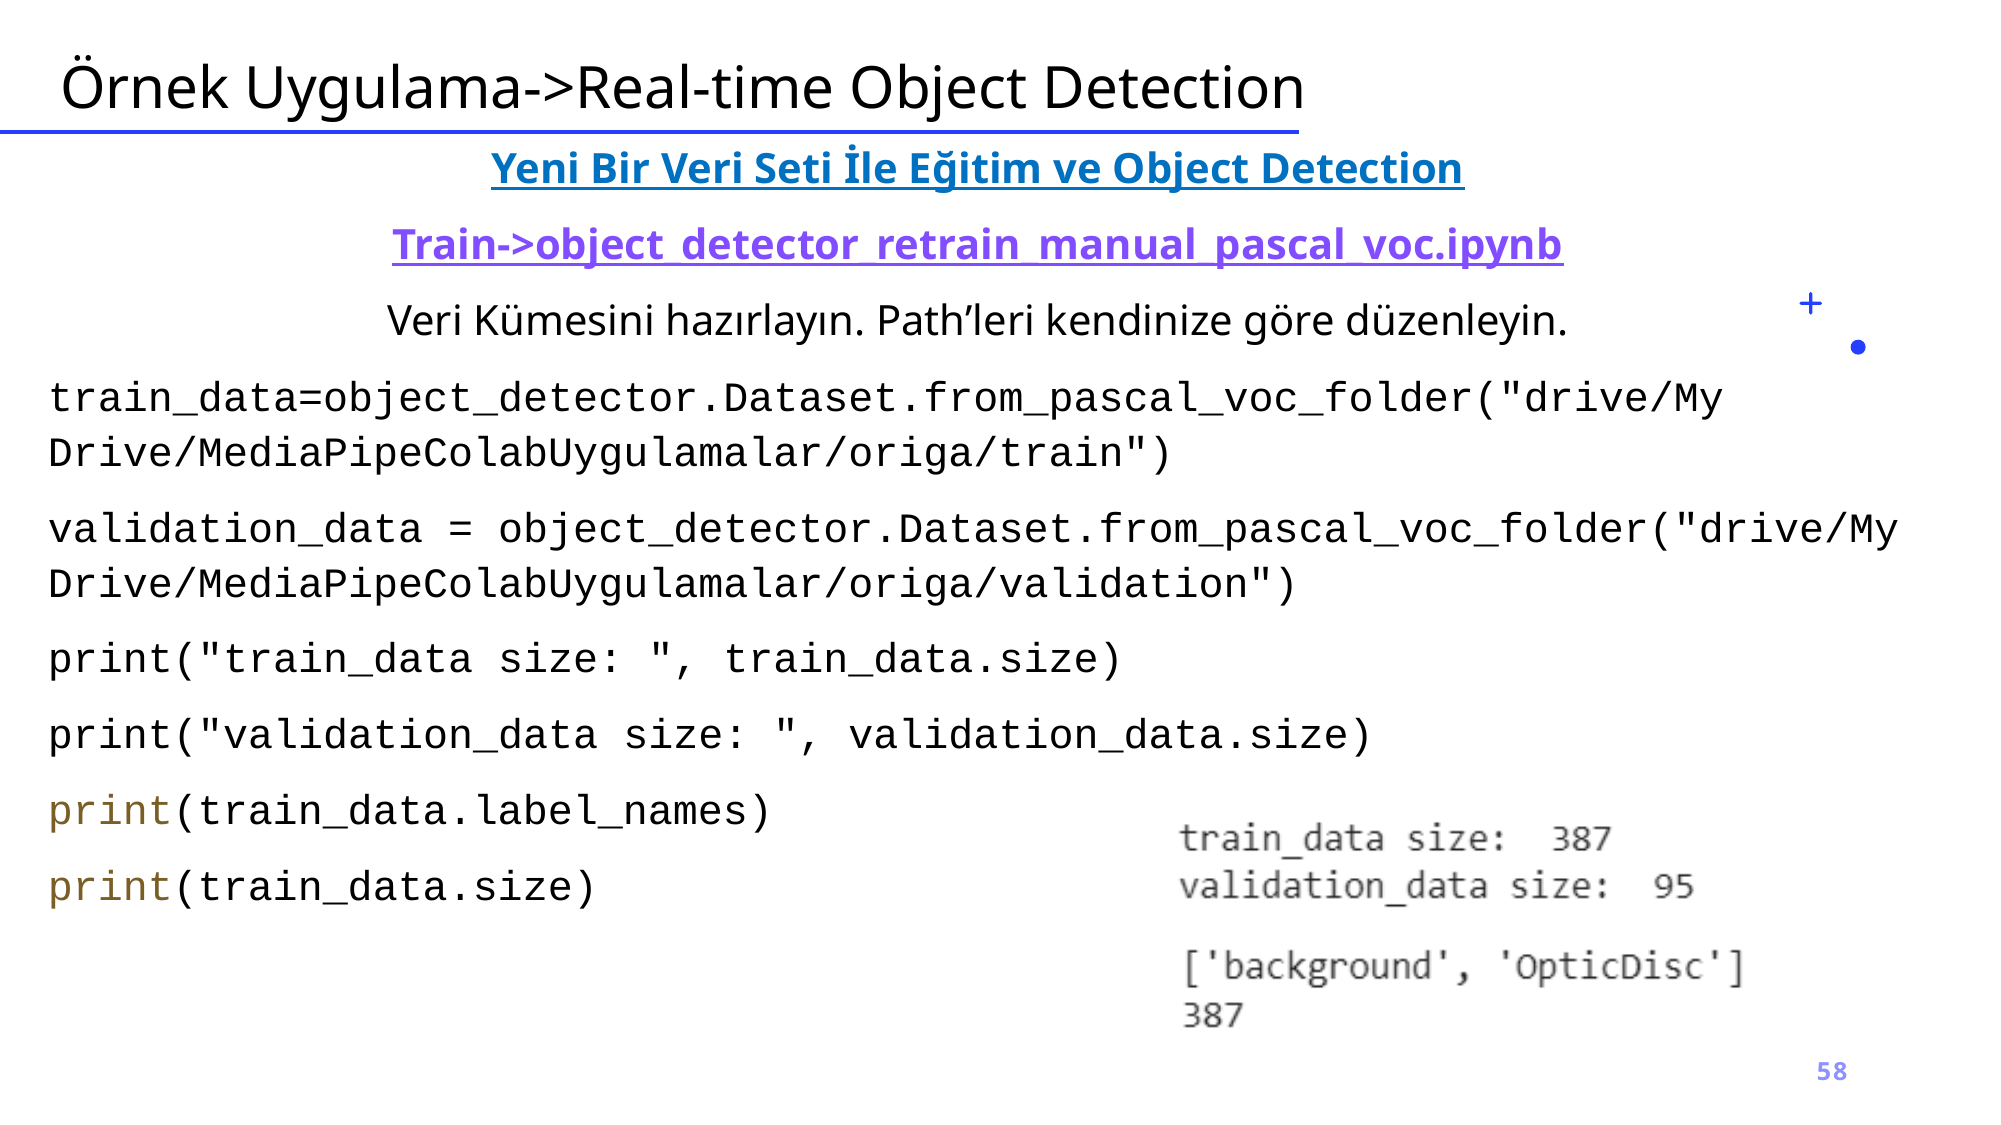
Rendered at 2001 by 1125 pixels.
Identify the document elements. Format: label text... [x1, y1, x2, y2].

title Örnek Uygulama->Real-time Object Detection [45, 35, 1923, 129]
picture [1158, 931, 1747, 1043]
slide_number 58 [1412, 1050, 1863, 1103]
text_box Yeni Bir Veri Seti İle Eğitim ve Object Detection Train->object_detector_retrain_manual_pascal_voc.ipynb Veri Kümesini hazırlayın. Path’leri kendinize göre düzenleyin. train_data=object_detector.Dataset.from_pascal_voc_folder("drive/My Drive/MediaPipeColabUygulamalar/origa/train") validation_data = object_detector.Dataset.from_pascal_voc_folder("drive/My Drive/MediaPipeColabUygulamalar/origa/validation") print("train_data size: ", train_data.size) print("validation_data size: ", validation_data.size) print(train_data.label_names) print(train_data.size) [32, 129, 1923, 1050]
picture [1132, 795, 1885, 918]
